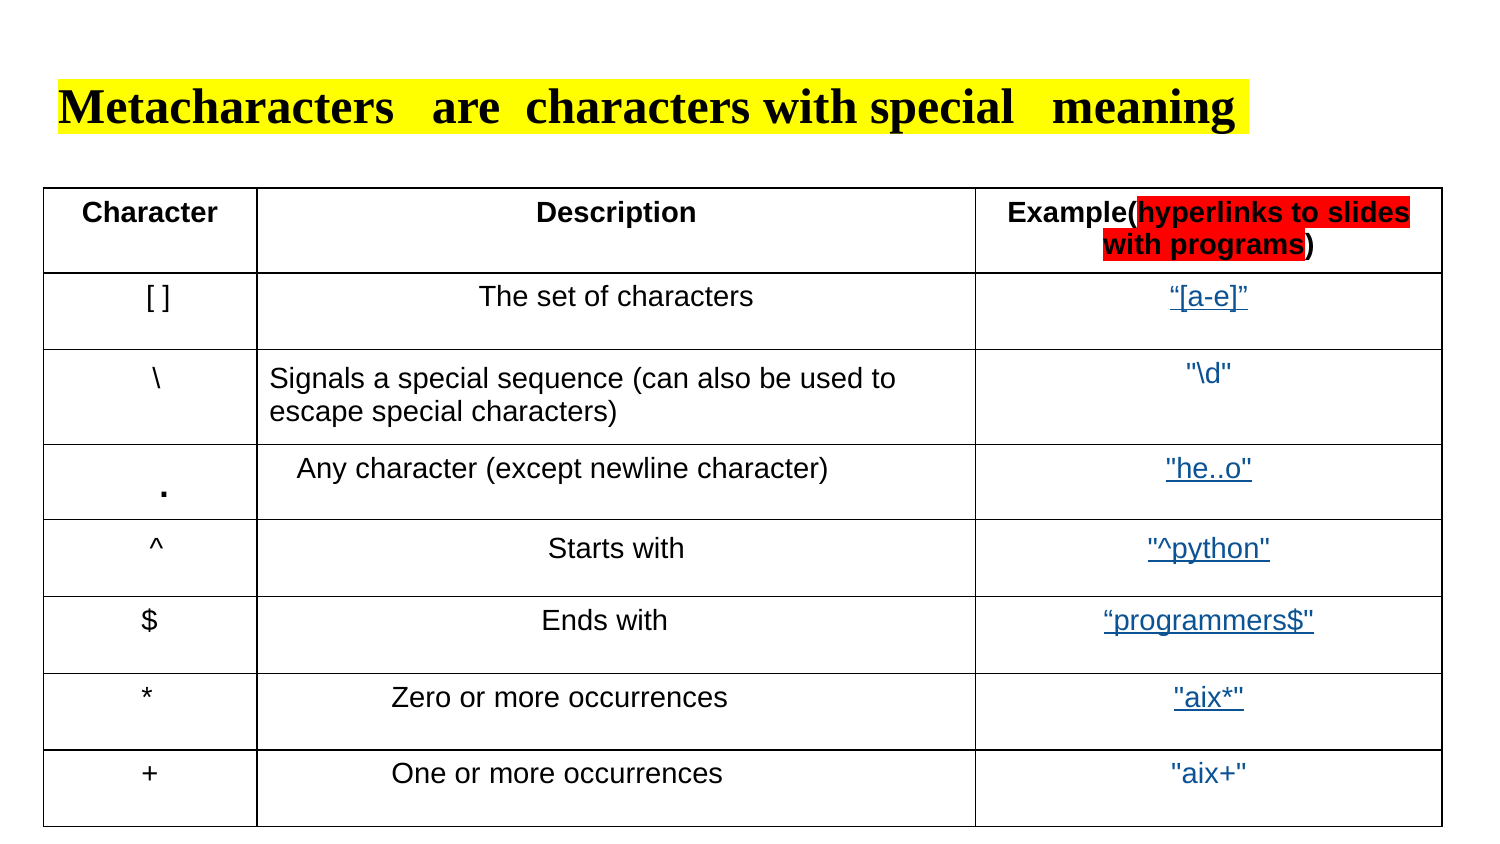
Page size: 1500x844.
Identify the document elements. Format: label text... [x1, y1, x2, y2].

table_cell ^ [44, 520, 256, 596]
table_cell "^python" [976, 520, 1441, 596]
table_header Example(hyperlinks to slides with programs) [976, 189, 1441, 272]
table_cell . [44, 445, 256, 519]
table_header Description [258, 189, 975, 272]
table_cell “programmers$" [976, 597, 1441, 673]
table_cell Zero or more occurrences [258, 674, 975, 749]
table_cell Starts with [258, 520, 975, 596]
table_cell One or more occurrences [258, 751, 975, 826]
table_cell \ [44, 350, 256, 444]
table_cell "aix+" [976, 751, 1441, 826]
table_cell * [44, 674, 256, 749]
table_cell "aix*" [976, 674, 1441, 749]
table_cell The set of characters [258, 274, 975, 349]
table_cell “[a-e]” [976, 274, 1441, 349]
table_cell "\d" [976, 350, 1441, 444]
table_cell + [44, 751, 256, 826]
text_box Metacharacters are characters with special meaning [43, 65, 1406, 187]
table_cell "he..o" [976, 445, 1441, 519]
table_cell Ends with [258, 597, 975, 673]
table_cell Any character (except newline character) [258, 445, 975, 519]
table_cell $ [44, 597, 256, 673]
table_header Character [44, 189, 256, 272]
table_cell [ ] [44, 274, 256, 349]
table_cell Signals a special sequence (can also be used to escape special characters) [258, 350, 975, 444]
